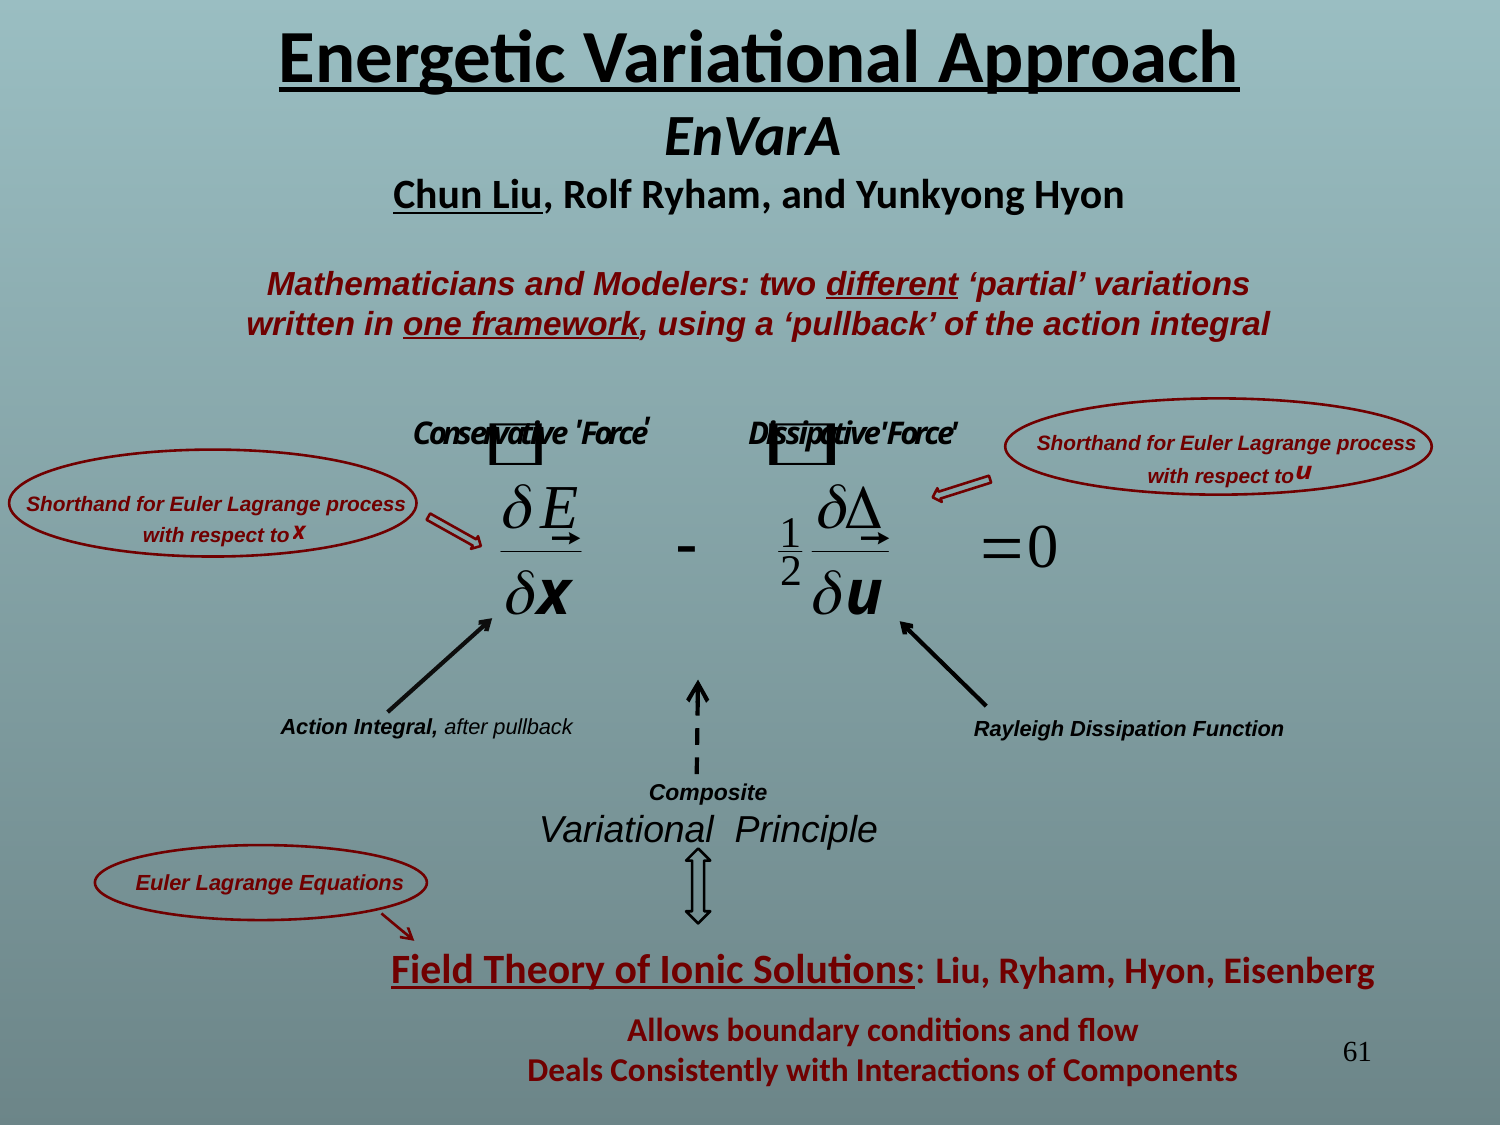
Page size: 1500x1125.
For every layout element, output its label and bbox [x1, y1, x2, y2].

text_box [941, 398, 1500, 497]
text_box [0, 449, 471, 557]
text_box [68, 0, 1434, 1101]
